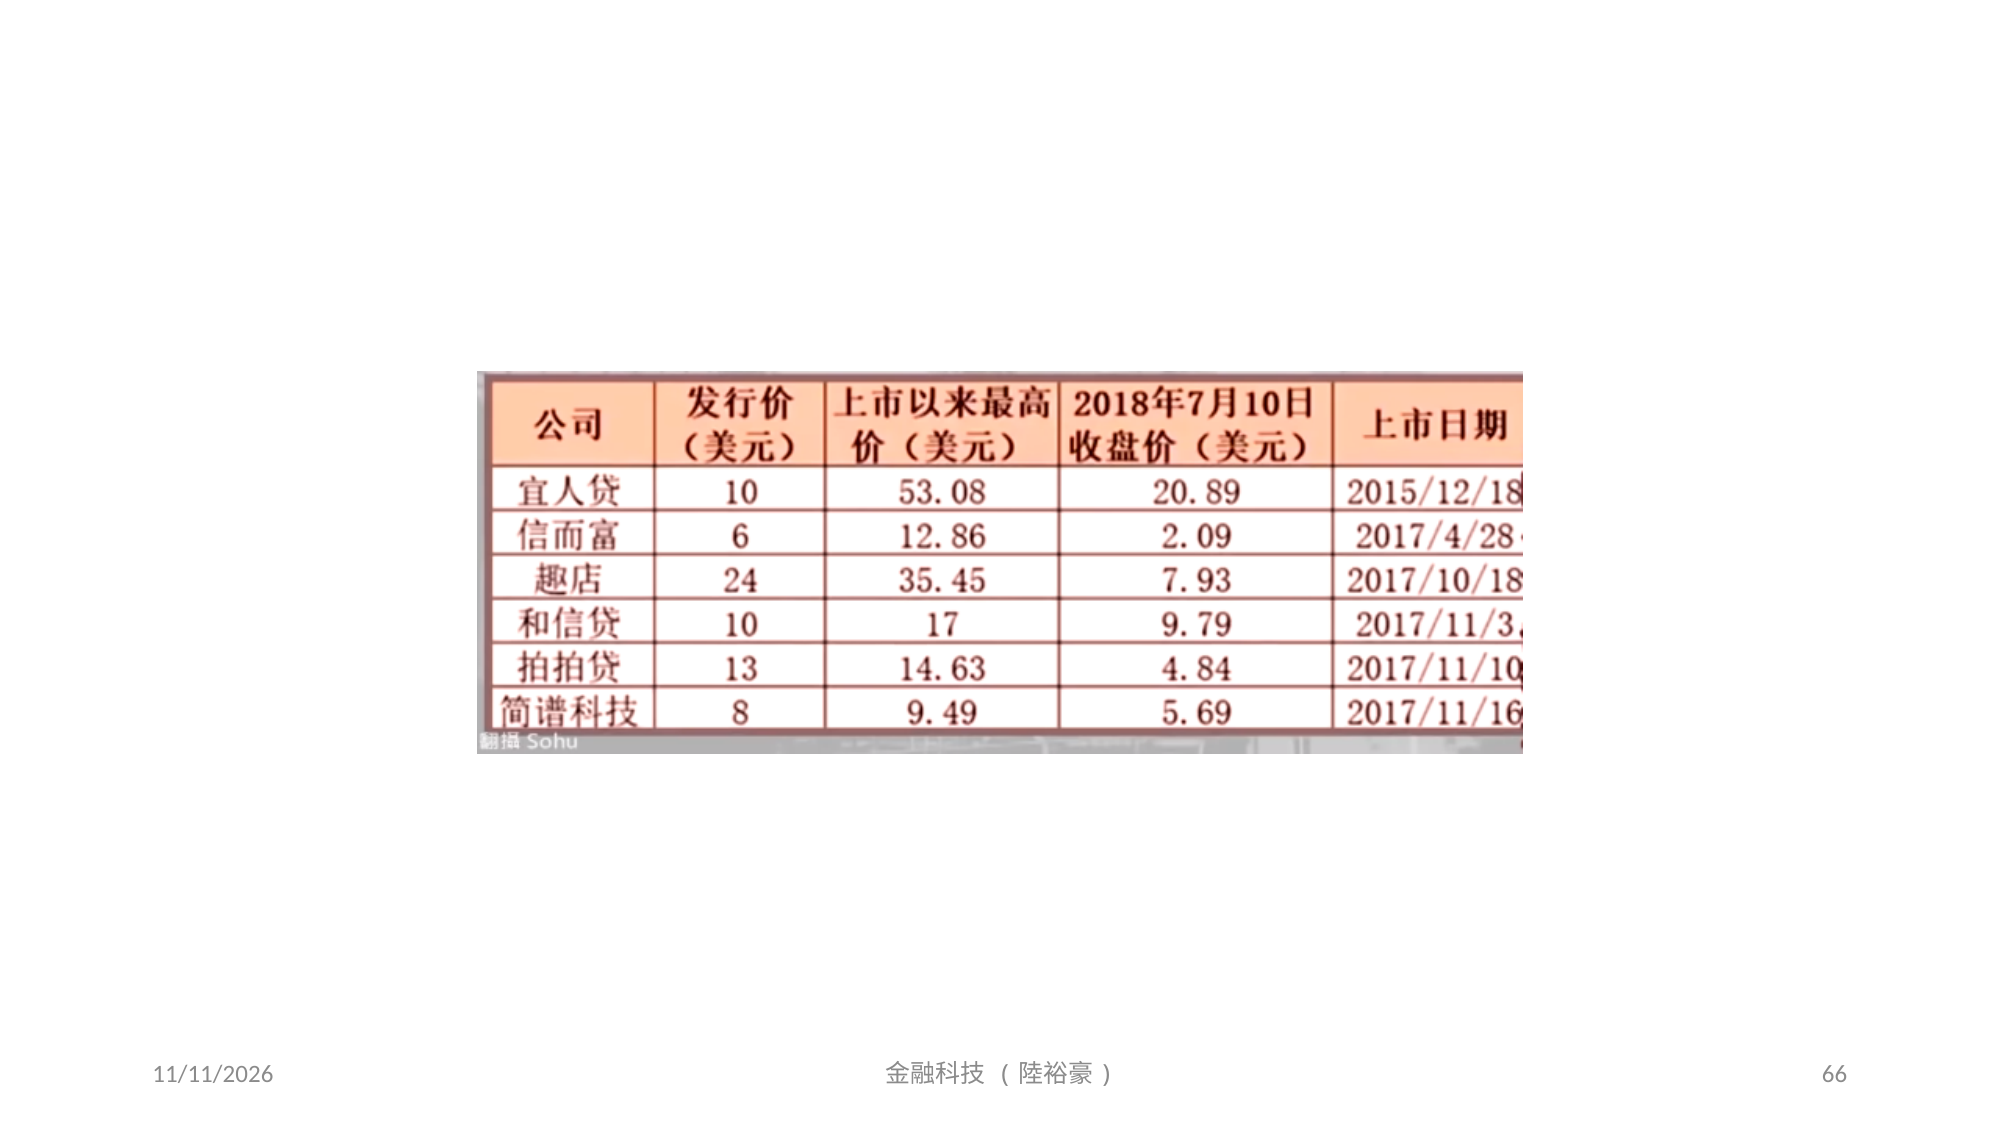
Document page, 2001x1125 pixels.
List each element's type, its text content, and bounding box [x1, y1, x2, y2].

slide_number 66 [1412, 1042, 1863, 1103]
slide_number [137, 1042, 588, 1103]
picture [477, 371, 1523, 754]
footer 金融科技 (陸裕豪) [662, 1042, 1338, 1103]
